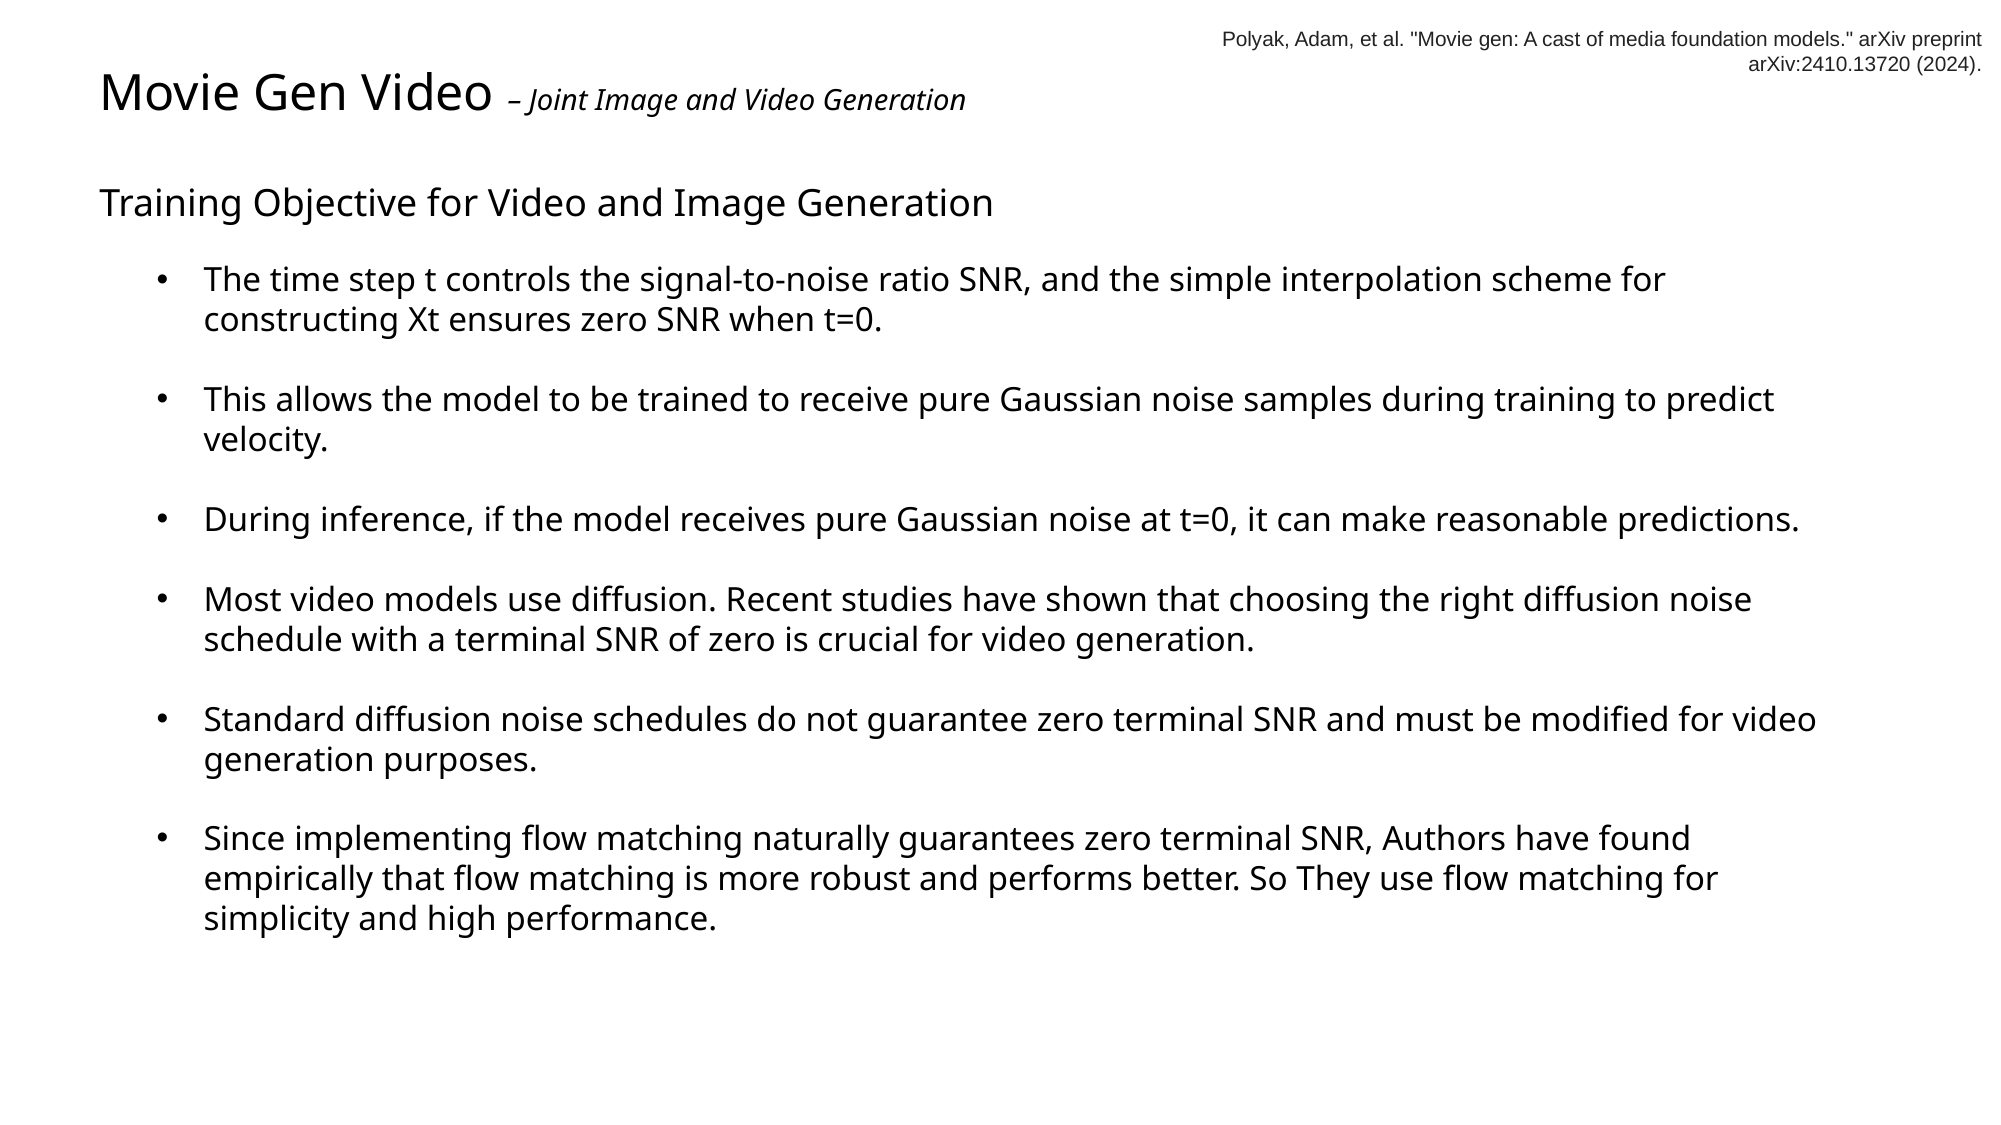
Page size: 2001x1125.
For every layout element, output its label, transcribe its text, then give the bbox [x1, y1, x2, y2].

text_box Movie Gen Video – Joint Image and Video Generation [84, 53, 1059, 128]
text_box Polyak, Adam, et al. "Movie gen: A cast of media foundation models." arXiv preprint arXiv:2410.13720 (2024). [980, 18, 1997, 83]
text_box Training Objective for Video and Image Generation [84, 171, 1243, 232]
text_box The time step t controls the signal-to-noise ratio SNR, and the simple interpolation scheme for constructing Xt ensures zero SNR when t=0. This allows the model to be trained to receive pure Gaussian noise samples during training to predict velocity. During inference, if the model receives pure Gaussian noise at t=0, it can make reasonable predictions. Most video models use diffusion. Recent studies have shown that choosing the right diffusion noise schedule with a terminal SNR of zero is crucial for video generation. Standard diffusion noise schedules do not guarantee zero terminal SNR and must be modified for video generation purposes. Since implementing flow matching naturally guarantees zero terminal SNR, Authors have found empirically that flow matching is more robust and performs better. So They use flow matching for simplicity and high performance. [141, 251, 1859, 945]
